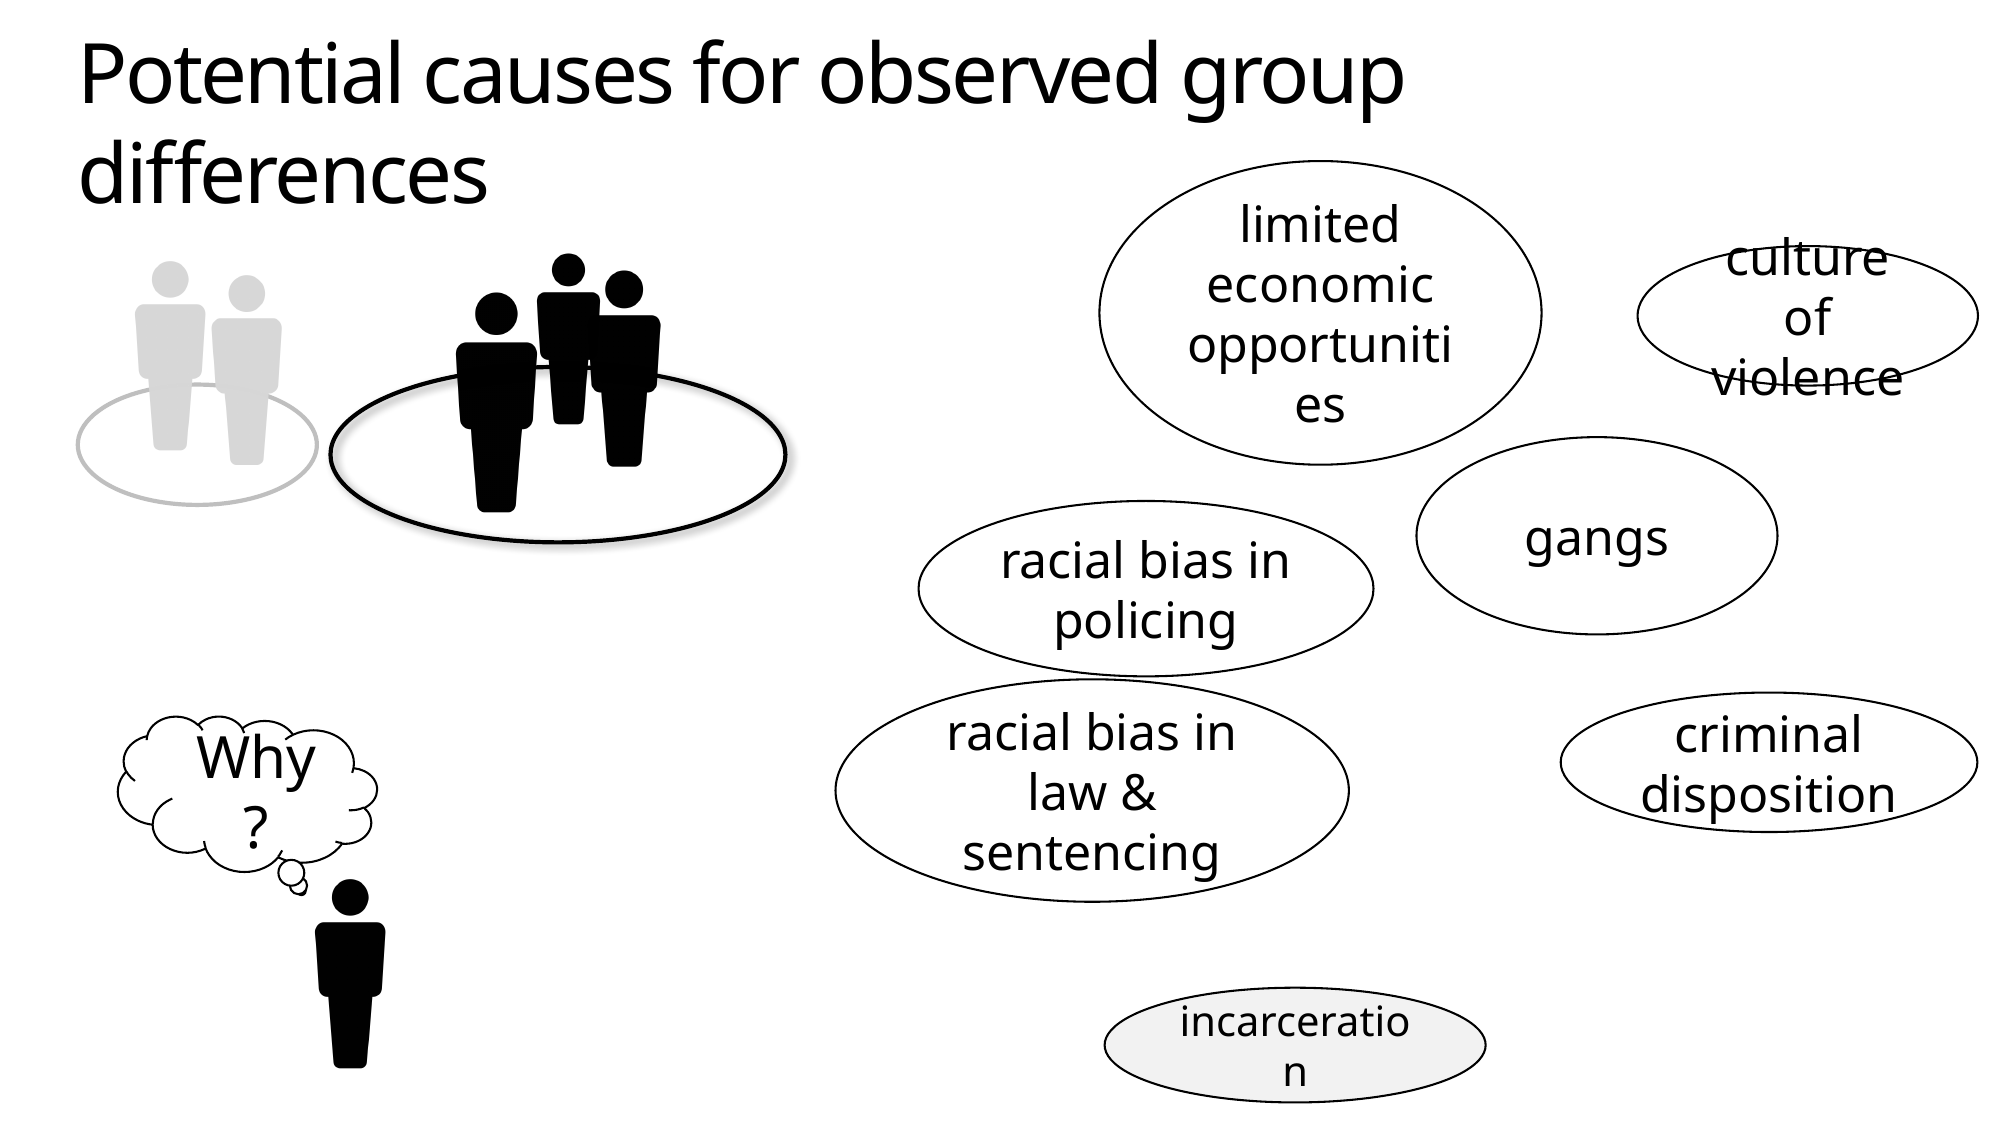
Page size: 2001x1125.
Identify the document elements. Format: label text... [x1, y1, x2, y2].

text_box culture of violence [1636, 245, 1980, 387]
text_box racial bias in policing [917, 499, 1375, 678]
text_box racial bias in law & sentencing [834, 678, 1350, 903]
picture [307, 871, 394, 1076]
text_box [330, 245, 786, 543]
text_box limited economic opportunities [1098, 242, 1543, 466]
text_box gangs [1415, 436, 1779, 636]
text_box Why? [116, 715, 379, 897]
text_box incarceration [1103, 986, 1487, 1104]
text_box Potential causes for observed group differences [62, 0, 1770, 242]
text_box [77, 253, 318, 506]
text_box criminal disposition [1559, 691, 1979, 834]
